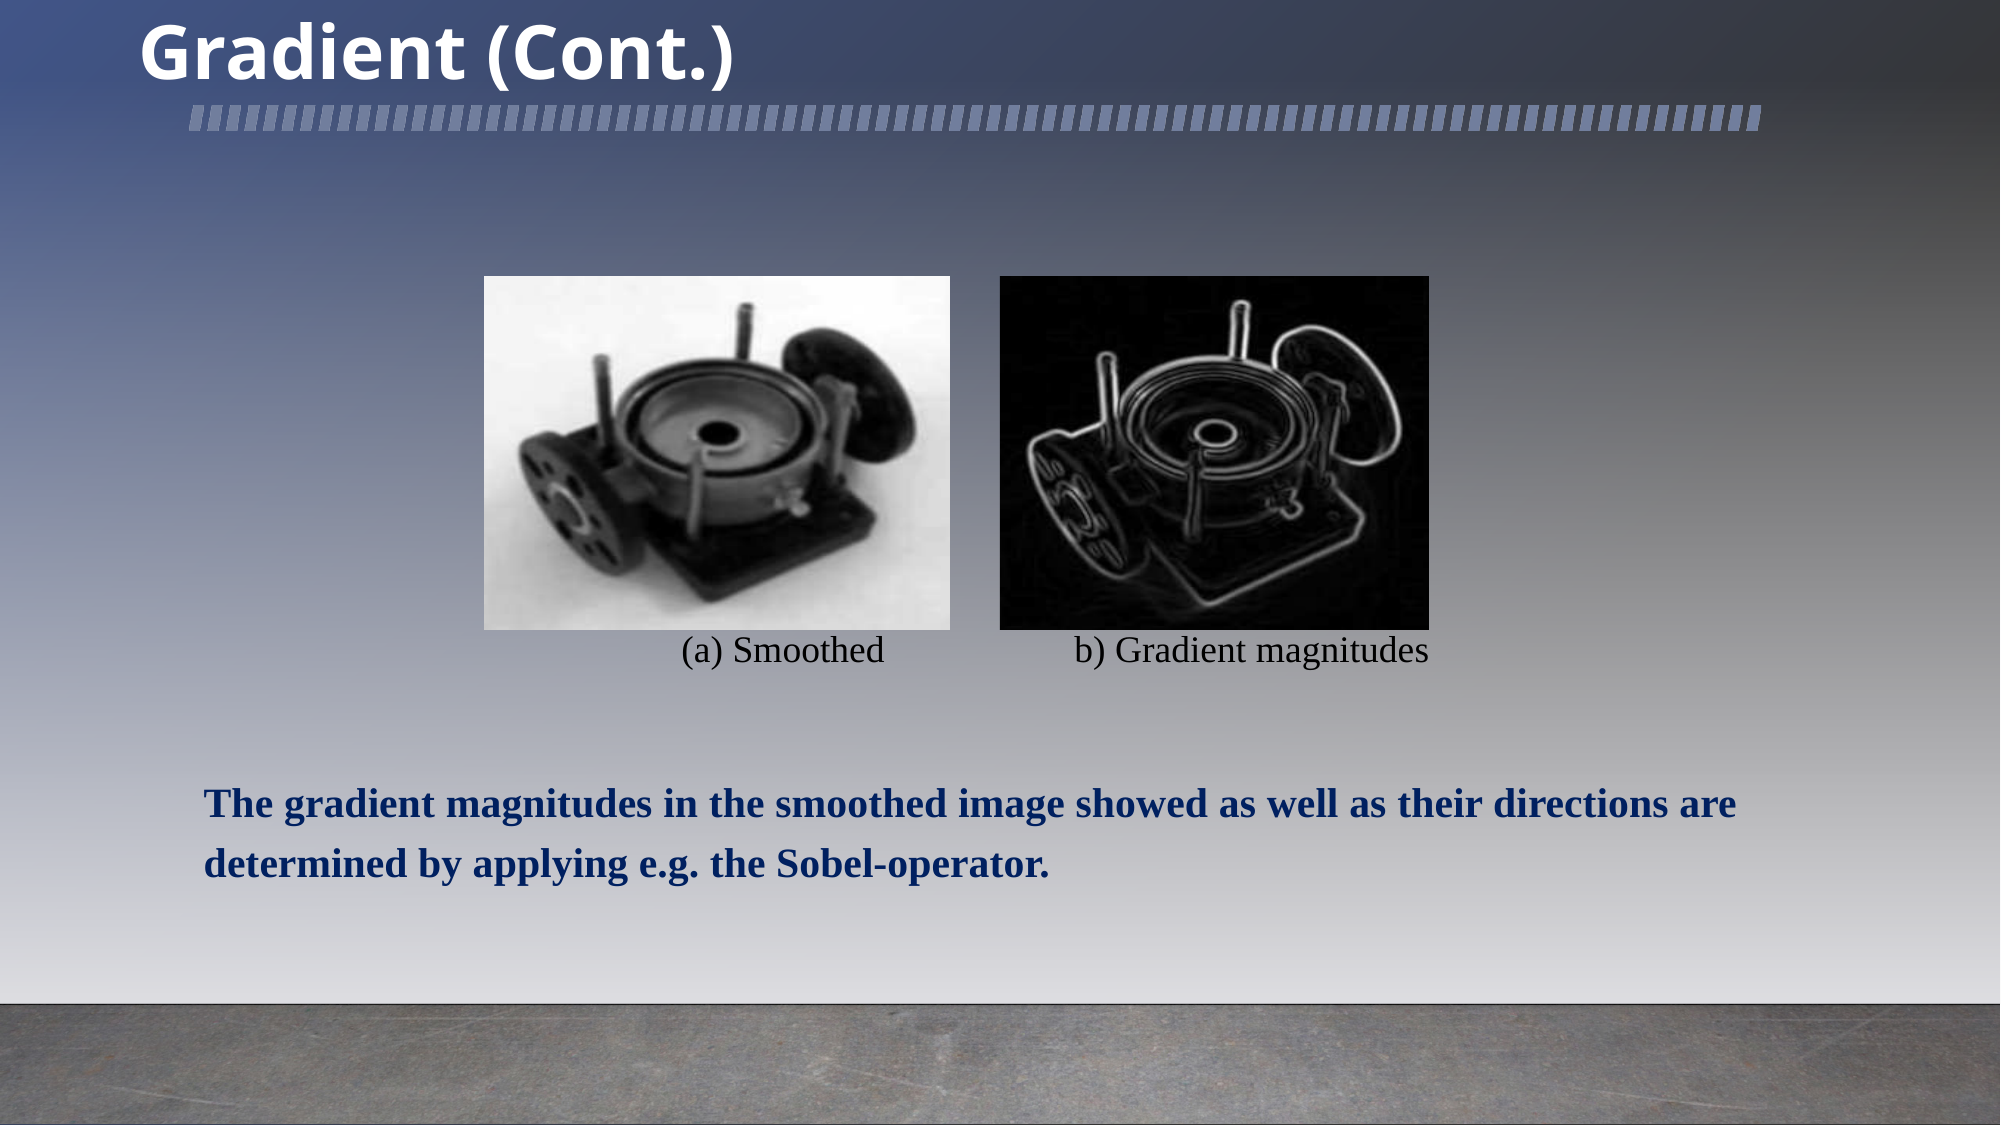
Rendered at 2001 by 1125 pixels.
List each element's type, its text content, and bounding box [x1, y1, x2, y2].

subtitle (a) Smoothed b) Gradient magnitudes The gradient magnitudes in the smoothed image showed as well as their directions are determined by applying e.g. the Sobel-operator. [188, 162, 1754, 1025]
picture [999, 275, 1430, 630]
picture [0, 1004, 2000, 1124]
picture [483, 275, 951, 630]
text_box Gradient (Cont.) [123, 6, 1986, 162]
